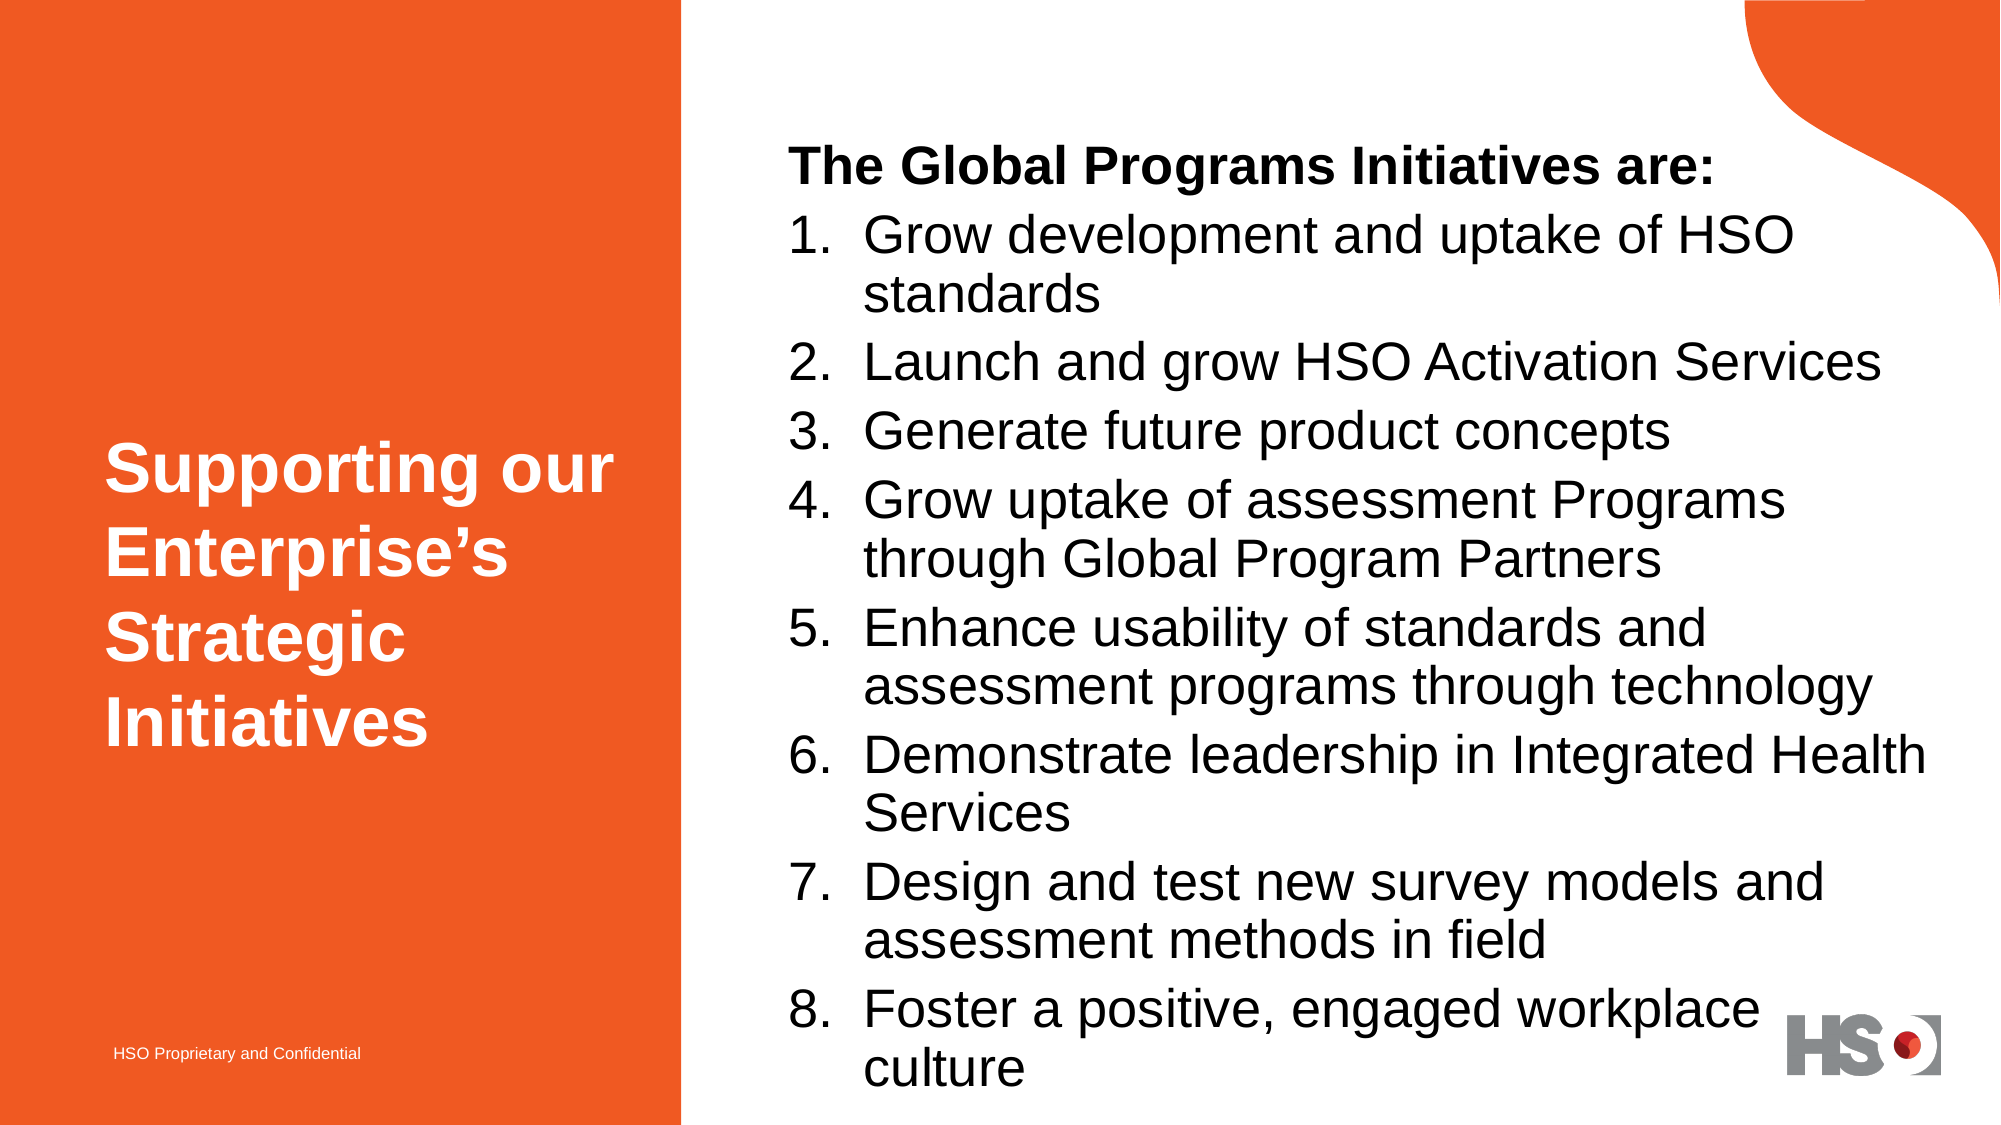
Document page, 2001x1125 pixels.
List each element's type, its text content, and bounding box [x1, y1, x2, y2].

picture [1787, 1014, 1941, 1076]
list The Global Programs Initiatives are: Grow development and uptake of HSO standards Launch and grow HSO Activation Services Generate future product concepts Grow uptake of assessment Programs through Global Program Partners Enhance usability of standards and assessment programs through technology Demonstrate leadership in Integrated Health Services Design and test new survey models and assessment methods in field Foster a positive, engaged workplace culture [707, 130, 1950, 926]
text_box HSO Proprietary and Confidential [98, 1035, 377, 1071]
title Supporting our Enterprise’s Strategic Initiatives [89, 413, 657, 783]
text_box [0, 0, 682, 1125]
